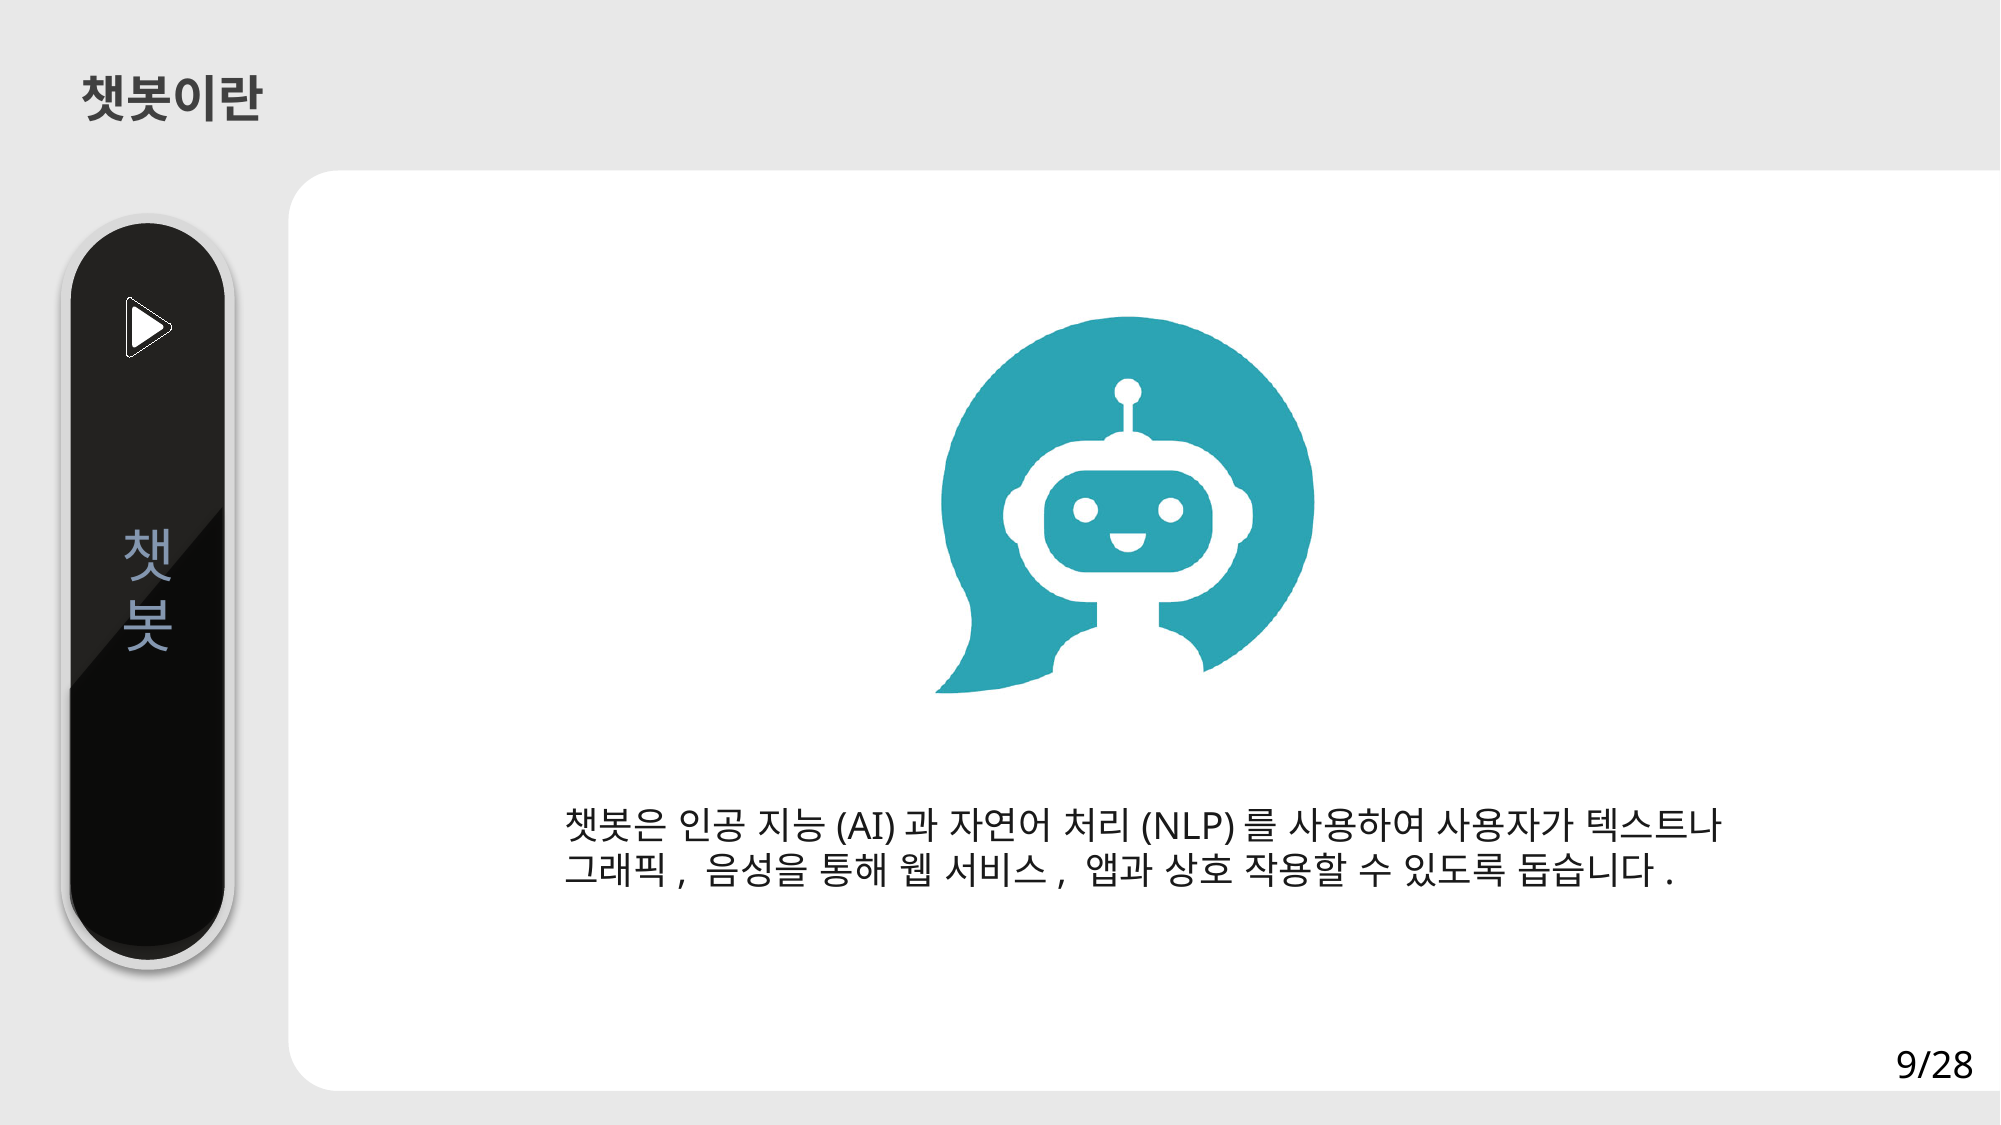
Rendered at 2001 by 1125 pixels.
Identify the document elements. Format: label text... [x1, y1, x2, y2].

picture [911, 310, 1327, 704]
text_box 9/28 [1881, 1033, 2000, 1094]
text_box 챗 봇 [69, 511, 226, 667]
text_box [64, 217, 231, 894]
text_box [84, 928, 218, 966]
text_box [217, 504, 224, 511]
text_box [126, 297, 172, 358]
text_box 챗봇이란 [65, 30, 912, 136]
text_box [68, 667, 224, 948]
text_box [0, 0, 2000, 1125]
text_box 챗봇은 인공 지능(AI)과 자연어 처리(NLP)를 사용하여 사용자가 텍스트나 그래픽, 음성을 통해 웹 서비스, 앱과 상호 작용할 수 있도록 돕습니다. [549, 794, 1775, 900]
